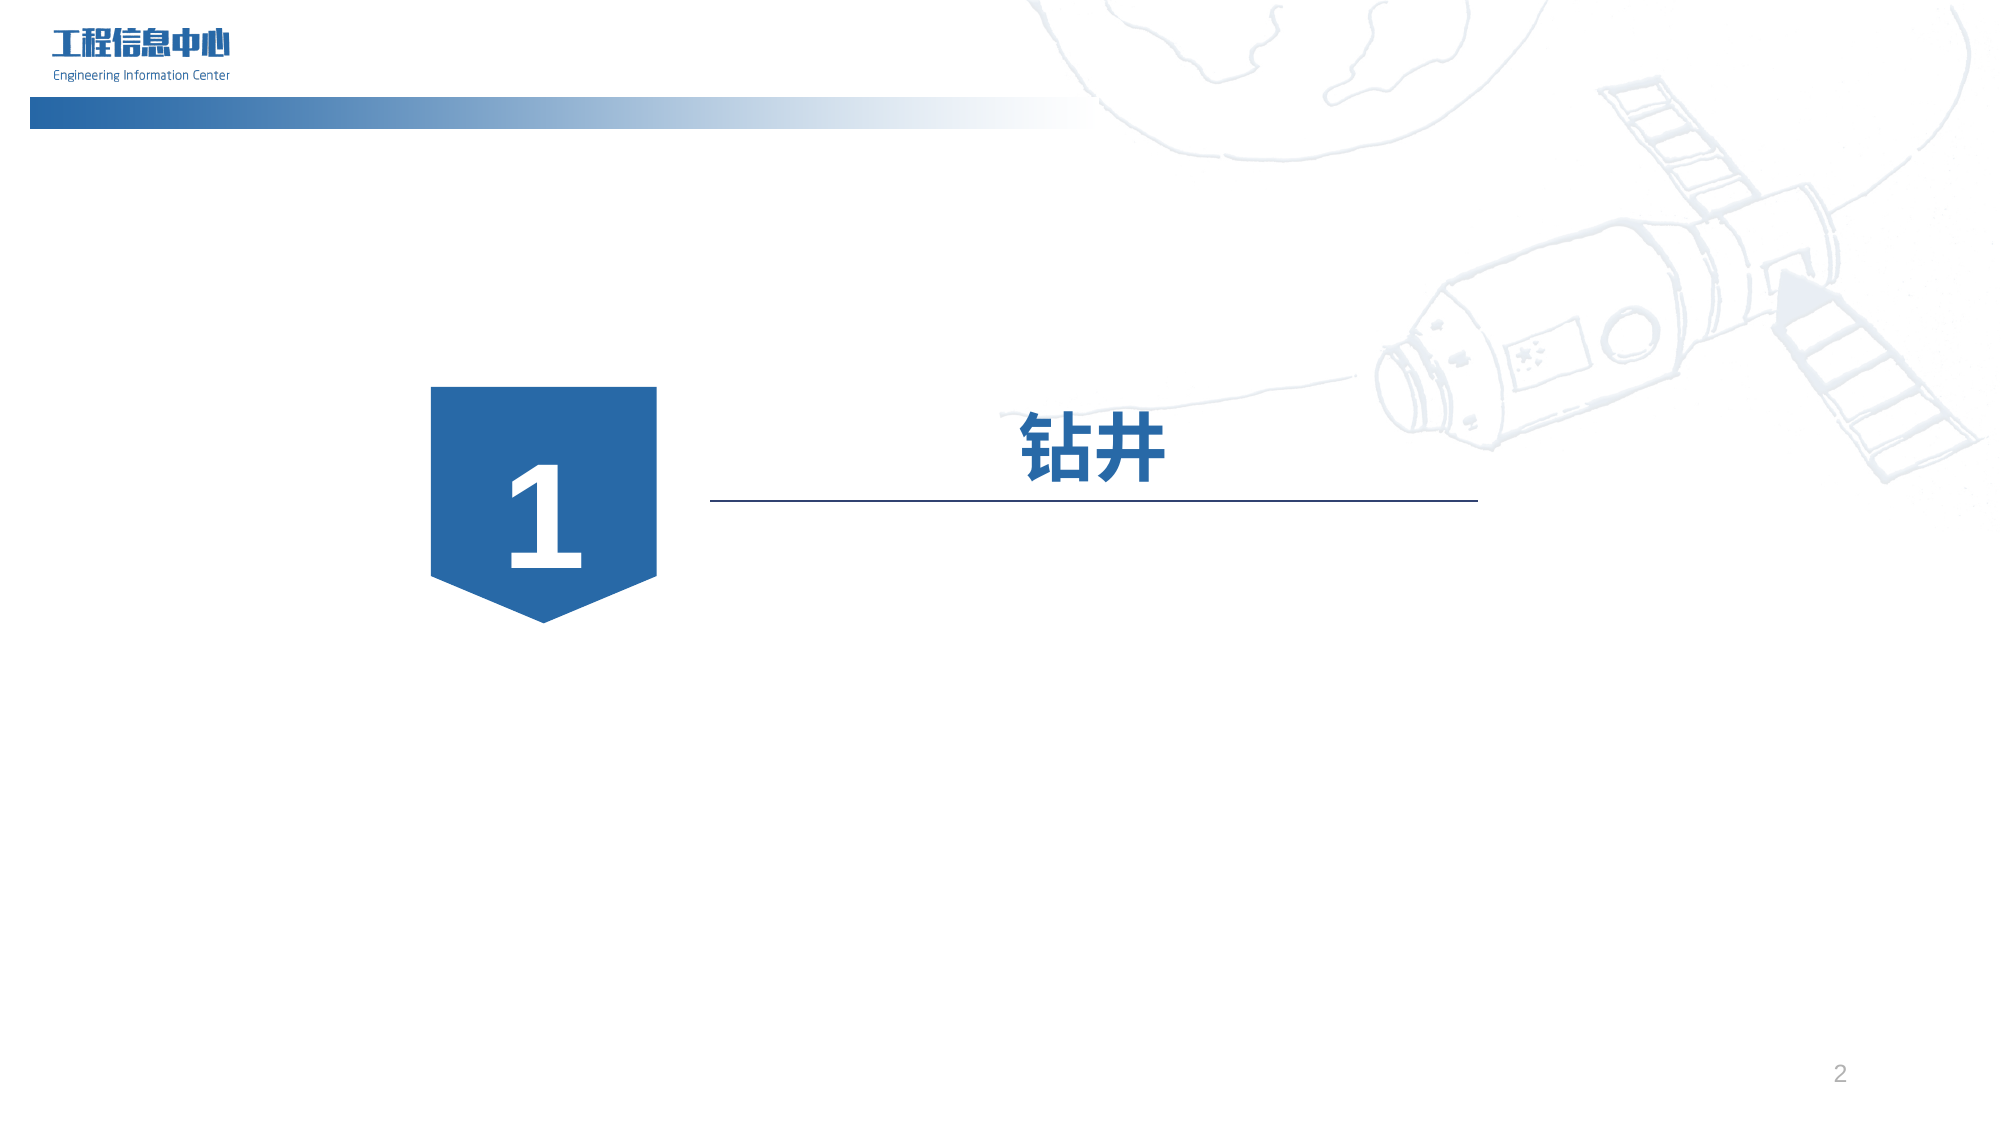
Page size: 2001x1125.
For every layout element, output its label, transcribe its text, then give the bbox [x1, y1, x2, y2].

text_box 1 [430, 386, 657, 624]
slide_number 2 [1412, 1042, 1863, 1103]
picture [0, 0, 2001, 1125]
text_box 钻井 [741, 393, 1447, 498]
